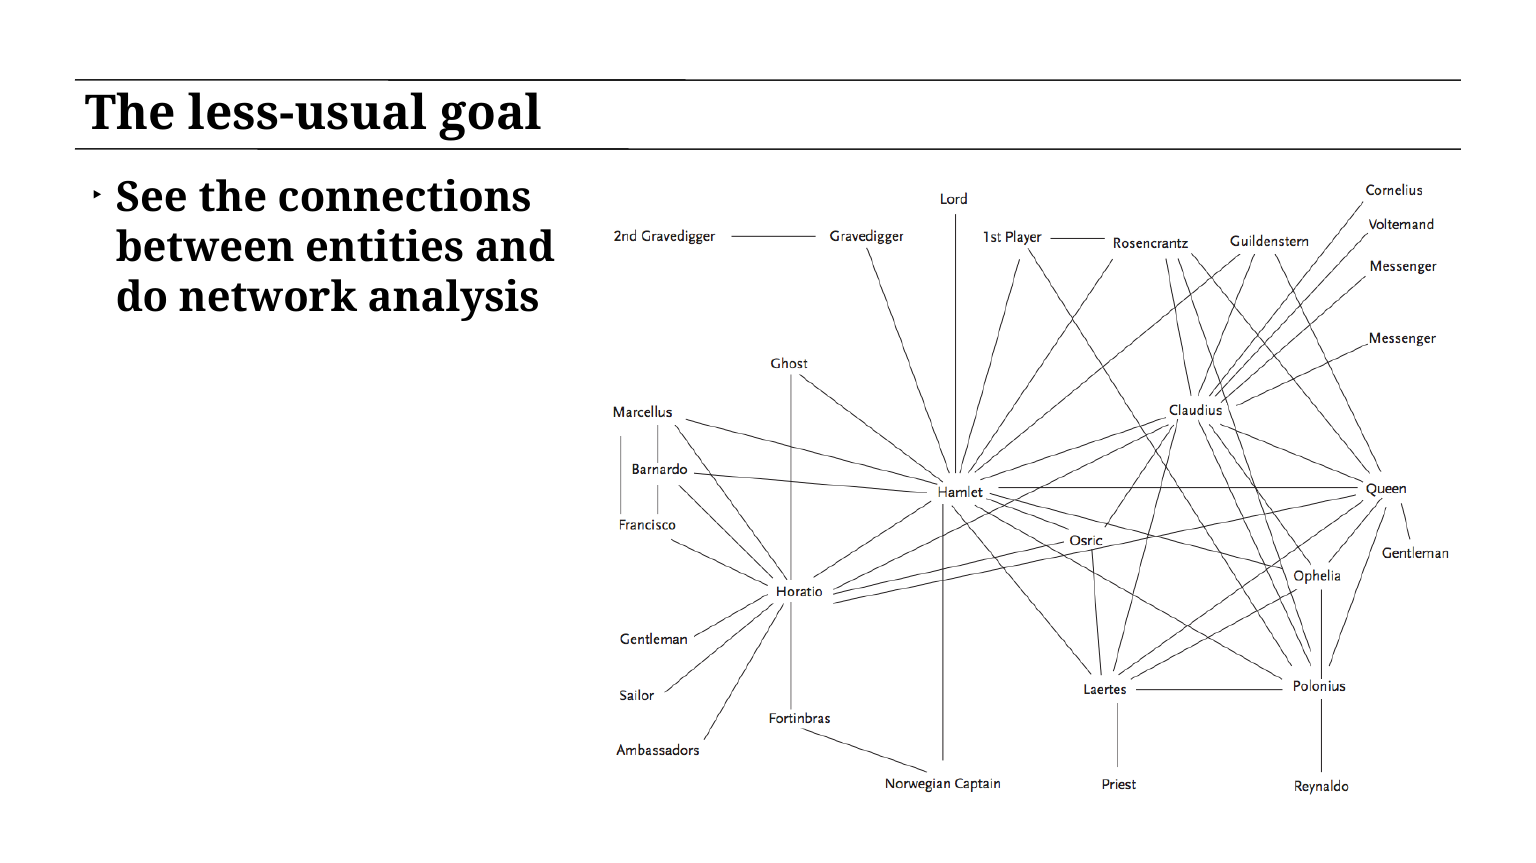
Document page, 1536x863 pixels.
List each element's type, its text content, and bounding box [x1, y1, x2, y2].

title The less-usual goal [76, 82, 1369, 162]
picture [598, 160, 1451, 803]
list See the connections between entities and do network analysis [76, 160, 587, 823]
